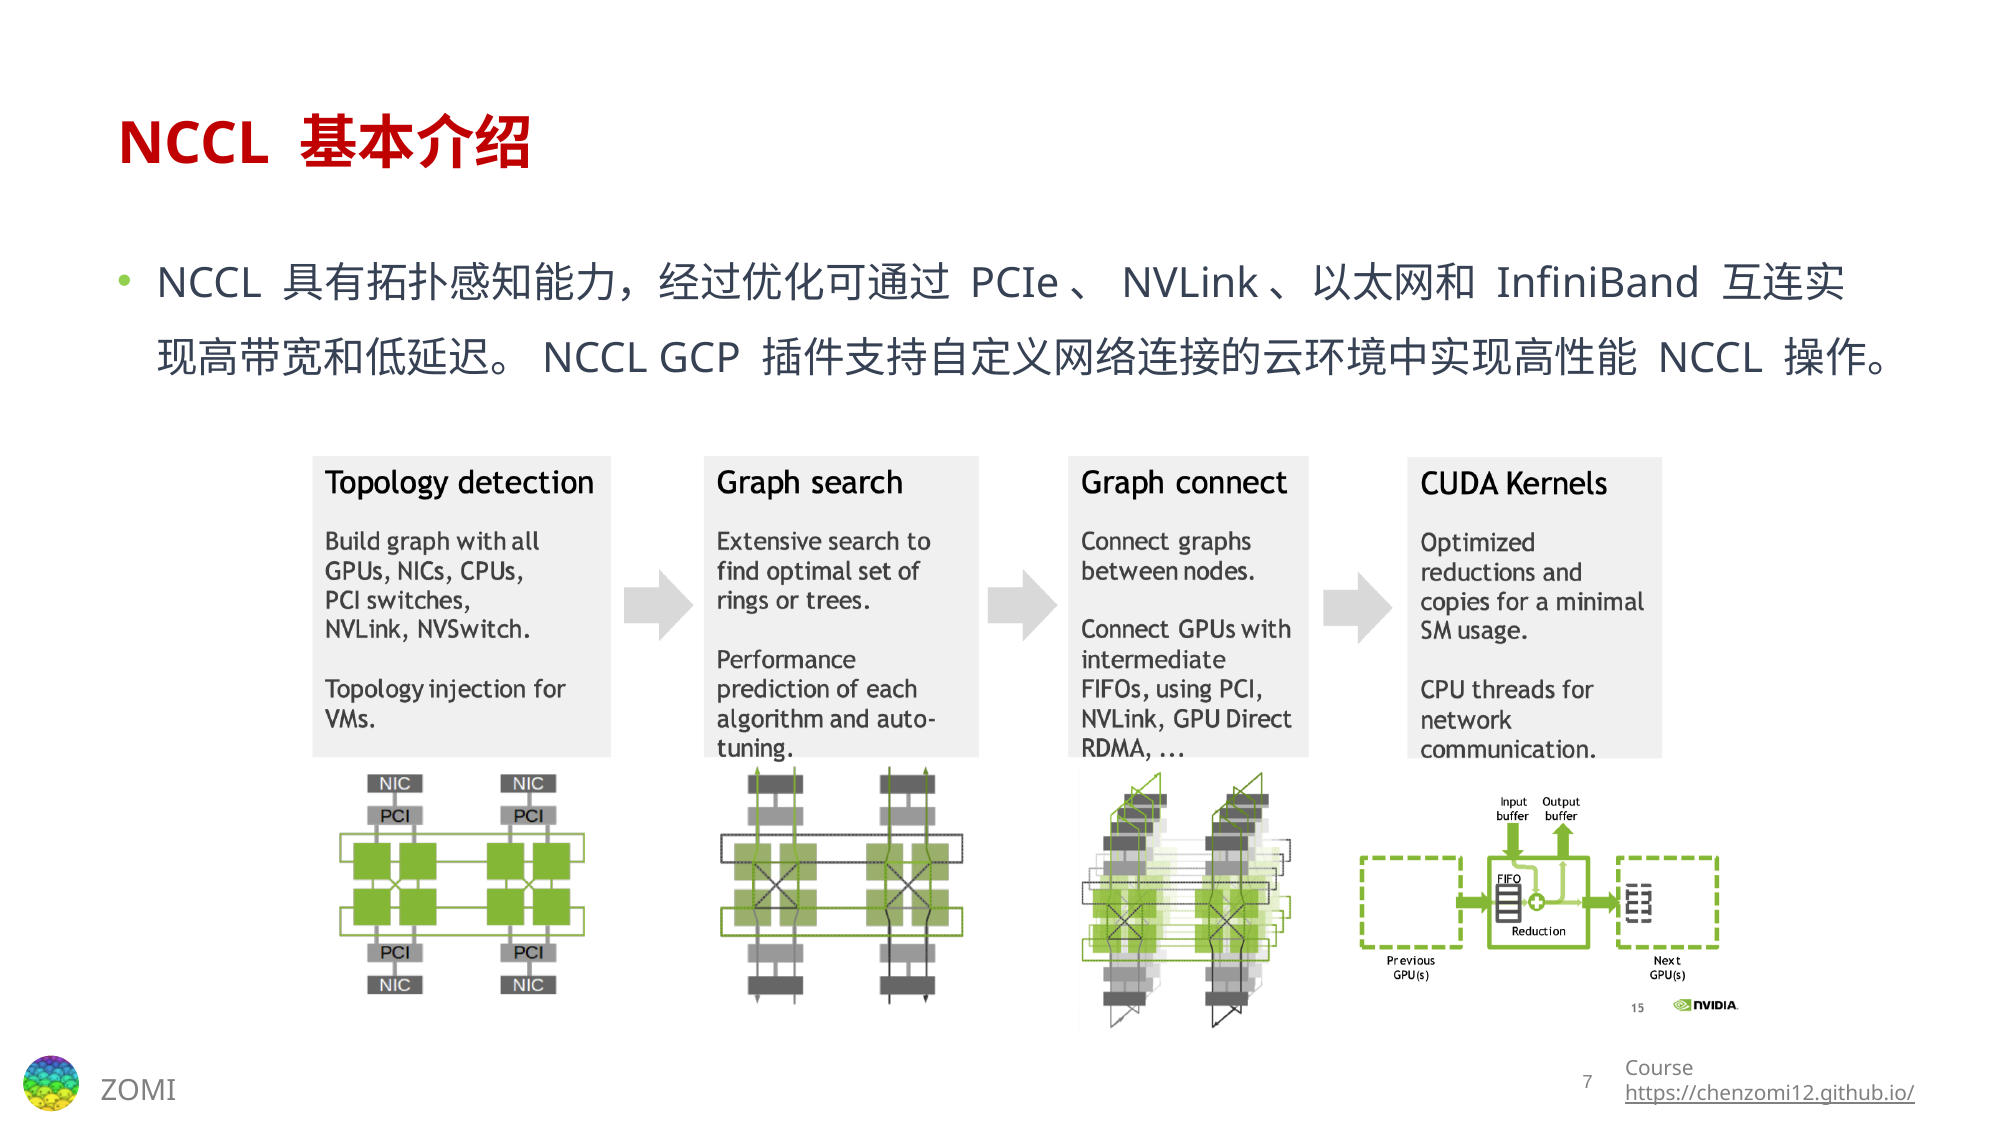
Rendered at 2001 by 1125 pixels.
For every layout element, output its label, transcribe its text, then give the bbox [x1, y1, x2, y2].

title NCCL 基本介绍 [102, 91, 1901, 189]
picture [24, 1056, 78, 1111]
list NCCL 具有拓扑感知能力，经过优化可通过 PCIe、NVLink、以太网和 InfiniBand 互连实现高带宽和低延迟。NCCL GCP 插件支持自定义网络连接的云环境中实现高性能 NCCL 操作。 [102, 223, 1901, 1043]
picture [287, 432, 1744, 1034]
